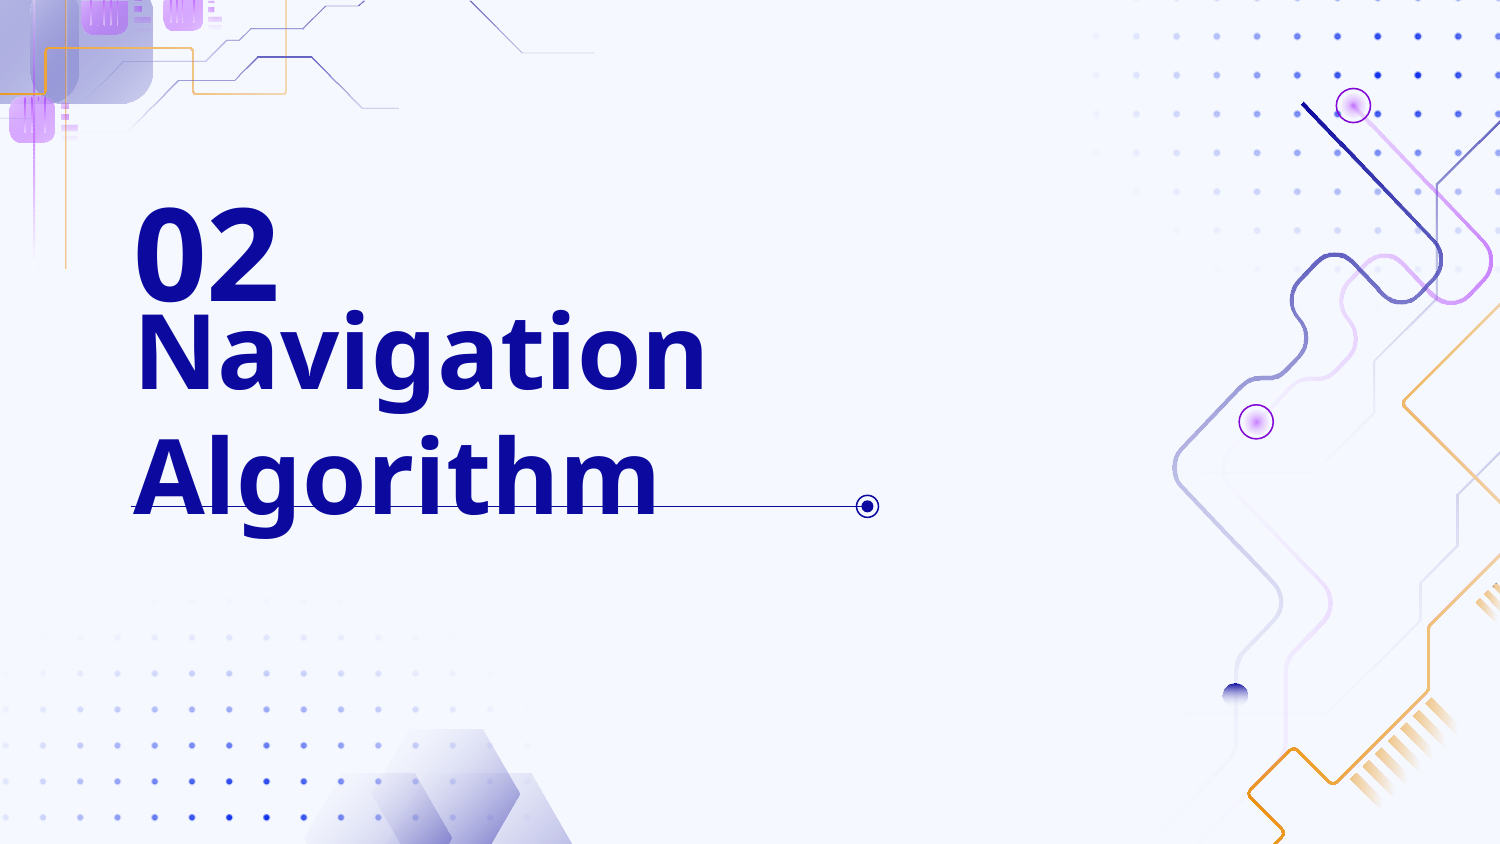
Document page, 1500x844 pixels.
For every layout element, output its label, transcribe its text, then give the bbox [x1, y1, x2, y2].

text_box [0, 549, 583, 844]
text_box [1063, 0, 1500, 844]
title Navigation Algorithm [118, 341, 1037, 480]
title 02 [118, 168, 398, 332]
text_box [130, 495, 879, 518]
